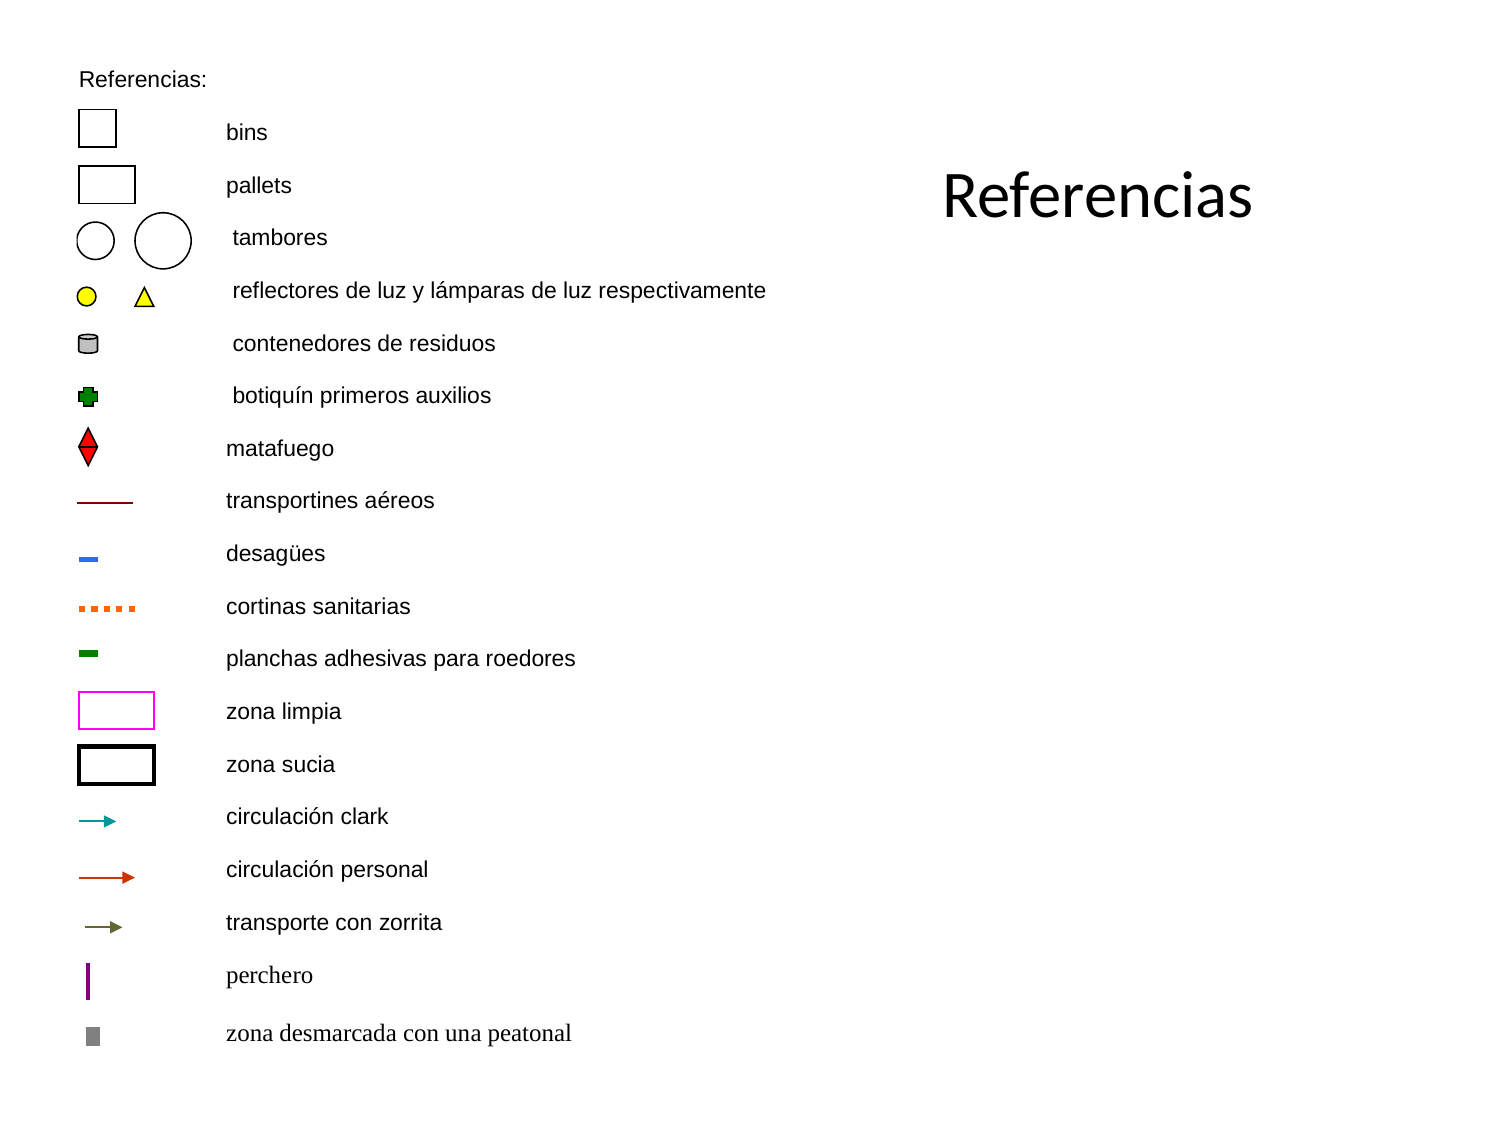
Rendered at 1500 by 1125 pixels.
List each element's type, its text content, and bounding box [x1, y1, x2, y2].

picture [76, 66, 796, 1049]
title Referencias [927, 101, 1297, 291]
